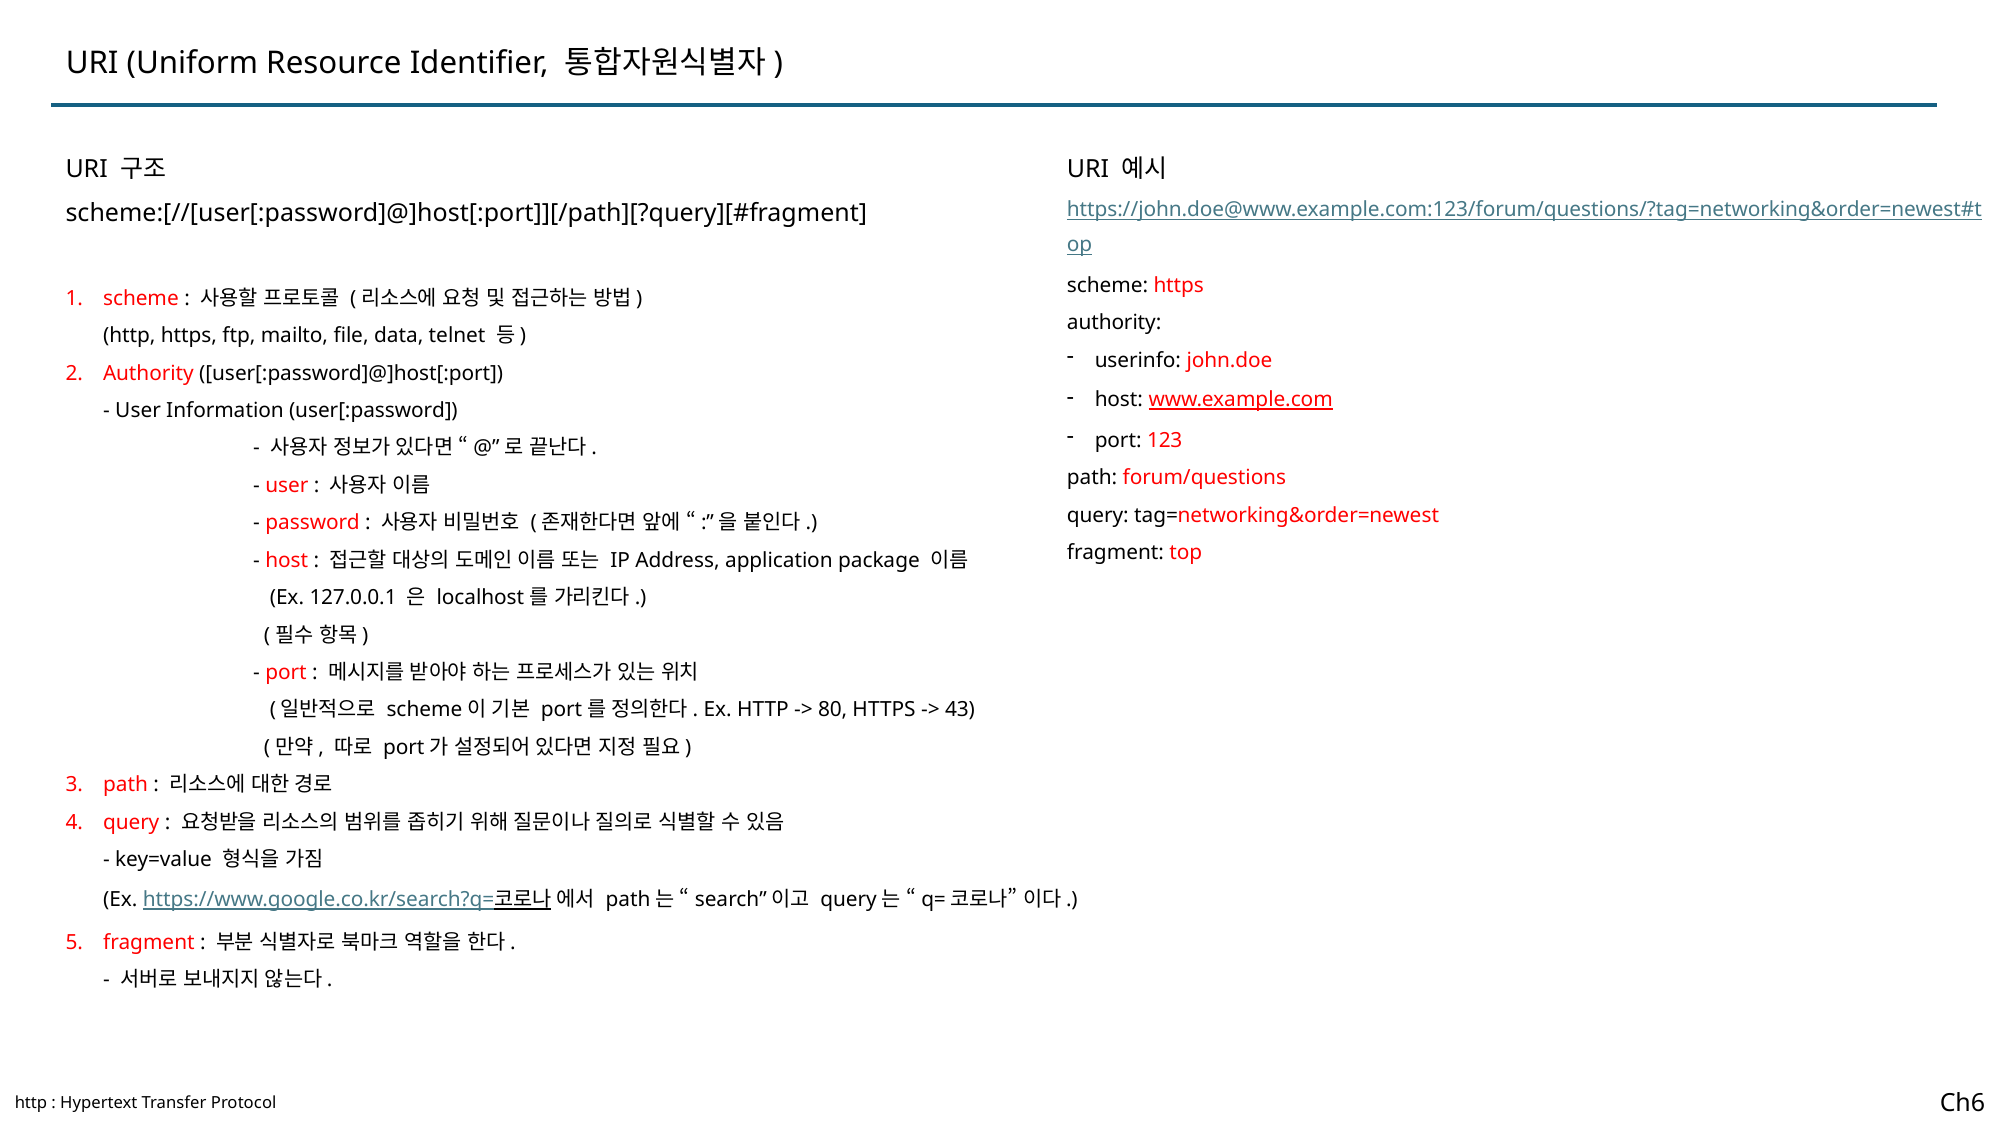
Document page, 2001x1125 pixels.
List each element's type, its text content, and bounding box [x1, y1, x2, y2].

text_box URI 구조 scheme:[//[user[:password]@]host[:port]][/path][?query][#fragment] scheme : 사용할 프로토콜 (리소스에 요청 및 접근하는 방법) (http, https, ftp, mailto, file, data, telnet 등) Authority ([user[:password]@]host[:port]) - User Information (user[:password]) - 사용자 정보가 있다면 “@”로 끝난다. - user : 사용자 이름 - password : 사용자 비밀번호 (존재한다면 앞에 “:”을 붙인다.) - host : 접근할 대상의 도메인 이름 또는 IP Address, application package 이름 (Ex. 127.0.0.1 은 localhost를 가리킨다.) (필수 항목) - port : 메시지를 받아야 하는 프로세스가 있는 위치 (일반적으로 scheme이 기본 port를 정의한다. Ex. HTTP -> 80, HTTPS -> 43) (만약, 따로 port가 설정되어 있다면 지정 필요) path : 리소스에 대한 경로 query : 요청받을 리소스의 범위를 좁히기 위해 질문이나 질의로 식별할 수 있음 - key=value 형식을 가짐 (Ex. https://www.google.co.kr/search?q=코로나 에서 path는 “search”이고 query는 “q=코로나” 이다.) fragment : 부분 식별자로 북마크 역할을 한다. - 서버로 보내지지 않는다. [50, 129, 1165, 1073]
text_box URI (Uniform Resource Identifier, 통합자원식별자) [51, 34, 951, 87]
text_box URI 예시 https://john.doe@www.example.com:123/forum/questions/?tag=networking&order=newest#top scheme: https authority: userinfo: john.doe host: www.example.com port: 123 path: forum/questions query: tag=networking&order=newest fragment: top [1052, 129, 2000, 537]
text_box http : Hypertext Transfer Protocol [0, 1084, 364, 1120]
text_box Ch6 [1913, 1079, 2000, 1125]
